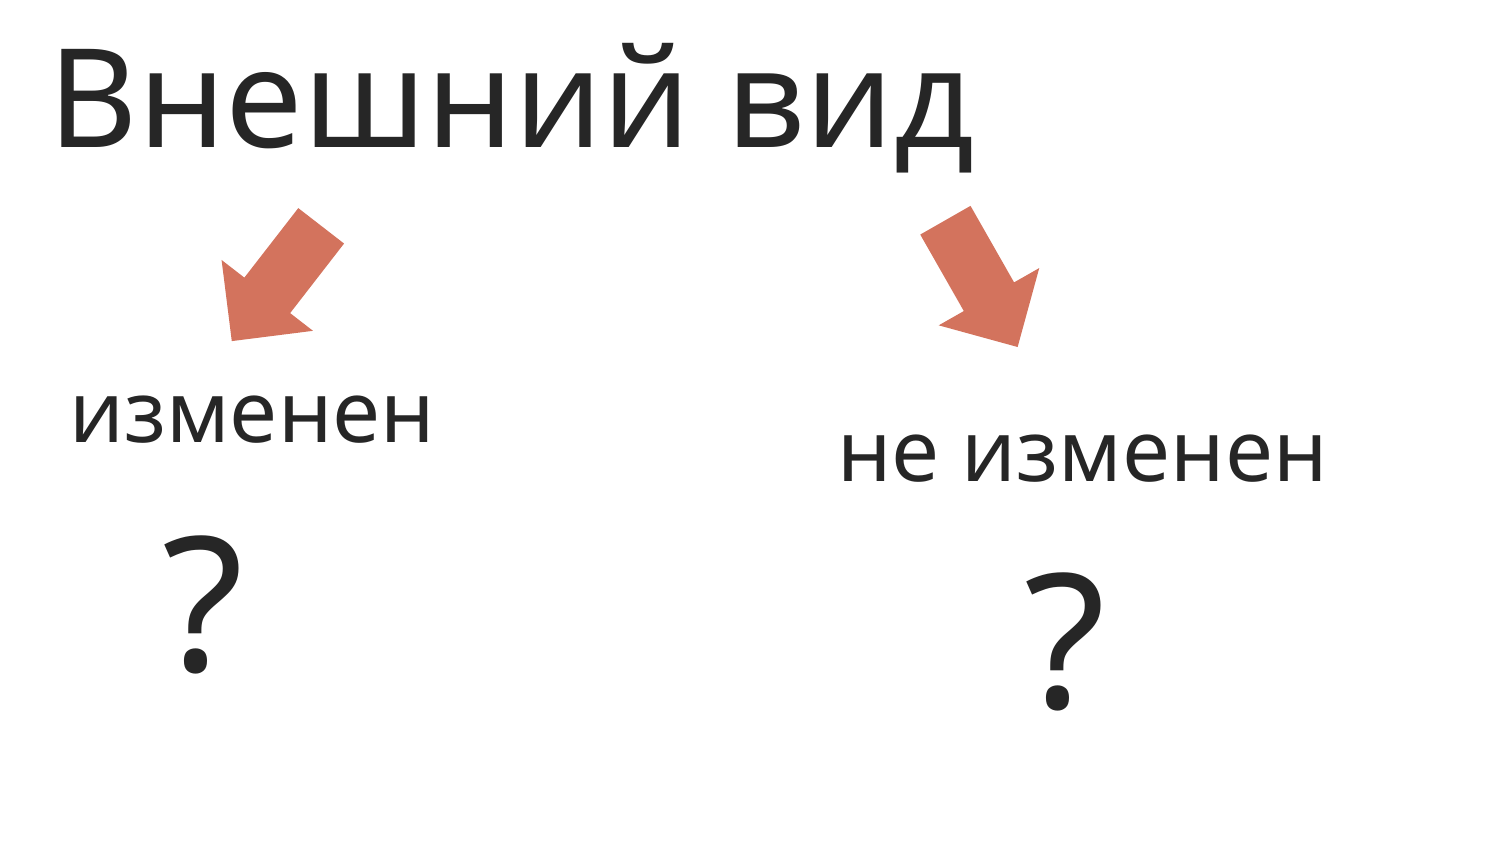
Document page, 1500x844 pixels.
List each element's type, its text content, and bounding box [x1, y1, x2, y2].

text_box изменен [58, 363, 543, 563]
text_box [221, 208, 345, 342]
text_box [920, 205, 1040, 348]
text_box не изменен [825, 402, 1434, 602]
text_box ? [151, 503, 385, 704]
subtitle Внешний вид [37, 22, 1500, 104]
text_box ? [1013, 540, 1247, 741]
